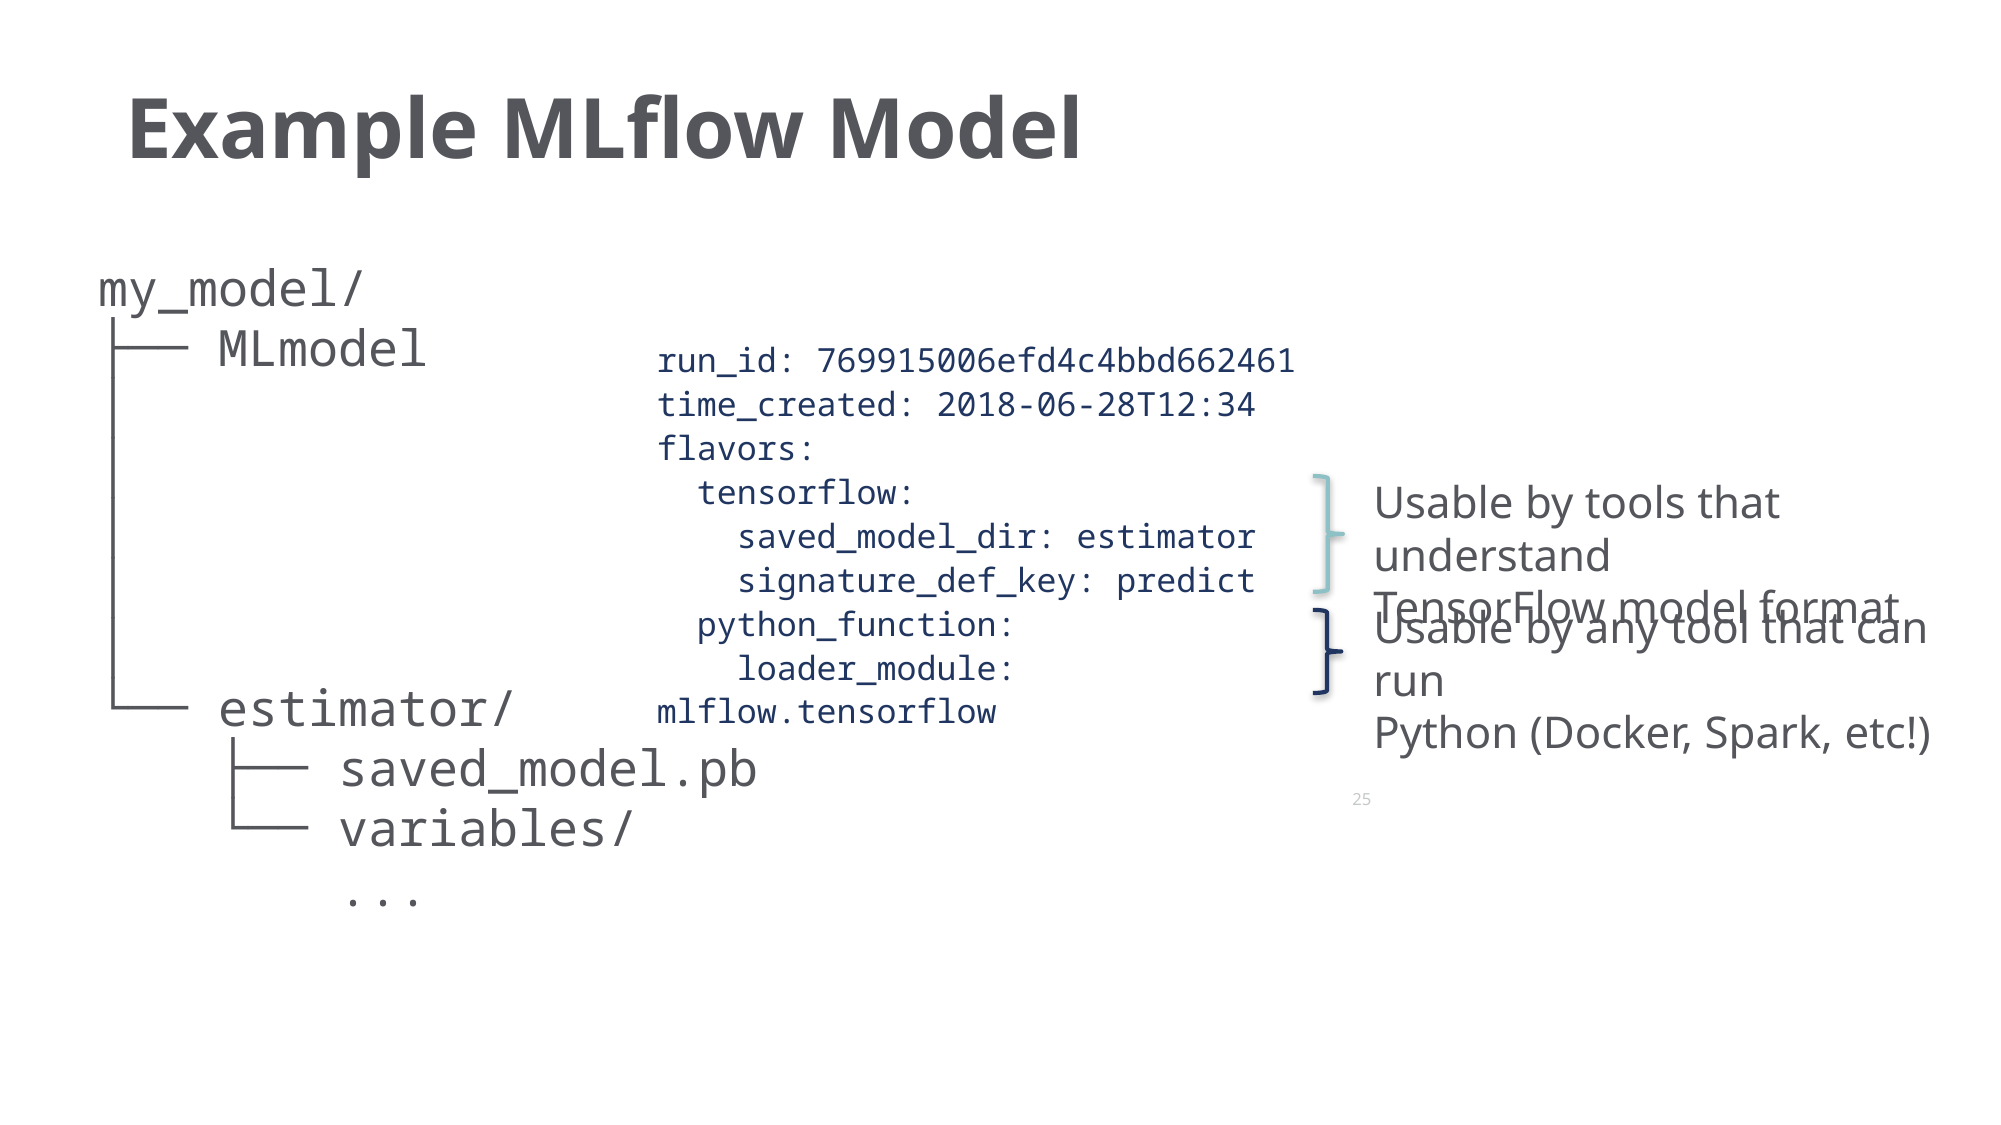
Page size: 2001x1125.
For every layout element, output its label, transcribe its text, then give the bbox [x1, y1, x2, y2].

text_box Usable by any tool that can run Python (Docker, Spark, etc!) [1353, 589, 1979, 718]
text_box my_model/ ├── MLmodel │ │ │ │ │ └── estimator/ ├── saved_model.pb └── variables/ ... [78, 246, 883, 1008]
text_box [1312, 475, 1343, 592]
slide_number ‹#› [1337, 781, 1420, 846]
text_box run_id: 769915006efd4c4bbd662461 time_created: 2018-06-28T12:34 flavors: tensorflow: saved_model_dir: estimator signature_def_key: predict python_function: loader_module: mlflow.tensorflow [636, 325, 1364, 702]
text_box [1312, 609, 1342, 694]
title Example MLflow Model [125, 83, 1875, 180]
text_box Usable by tools that understand TensorFlow model format [1353, 465, 1996, 594]
